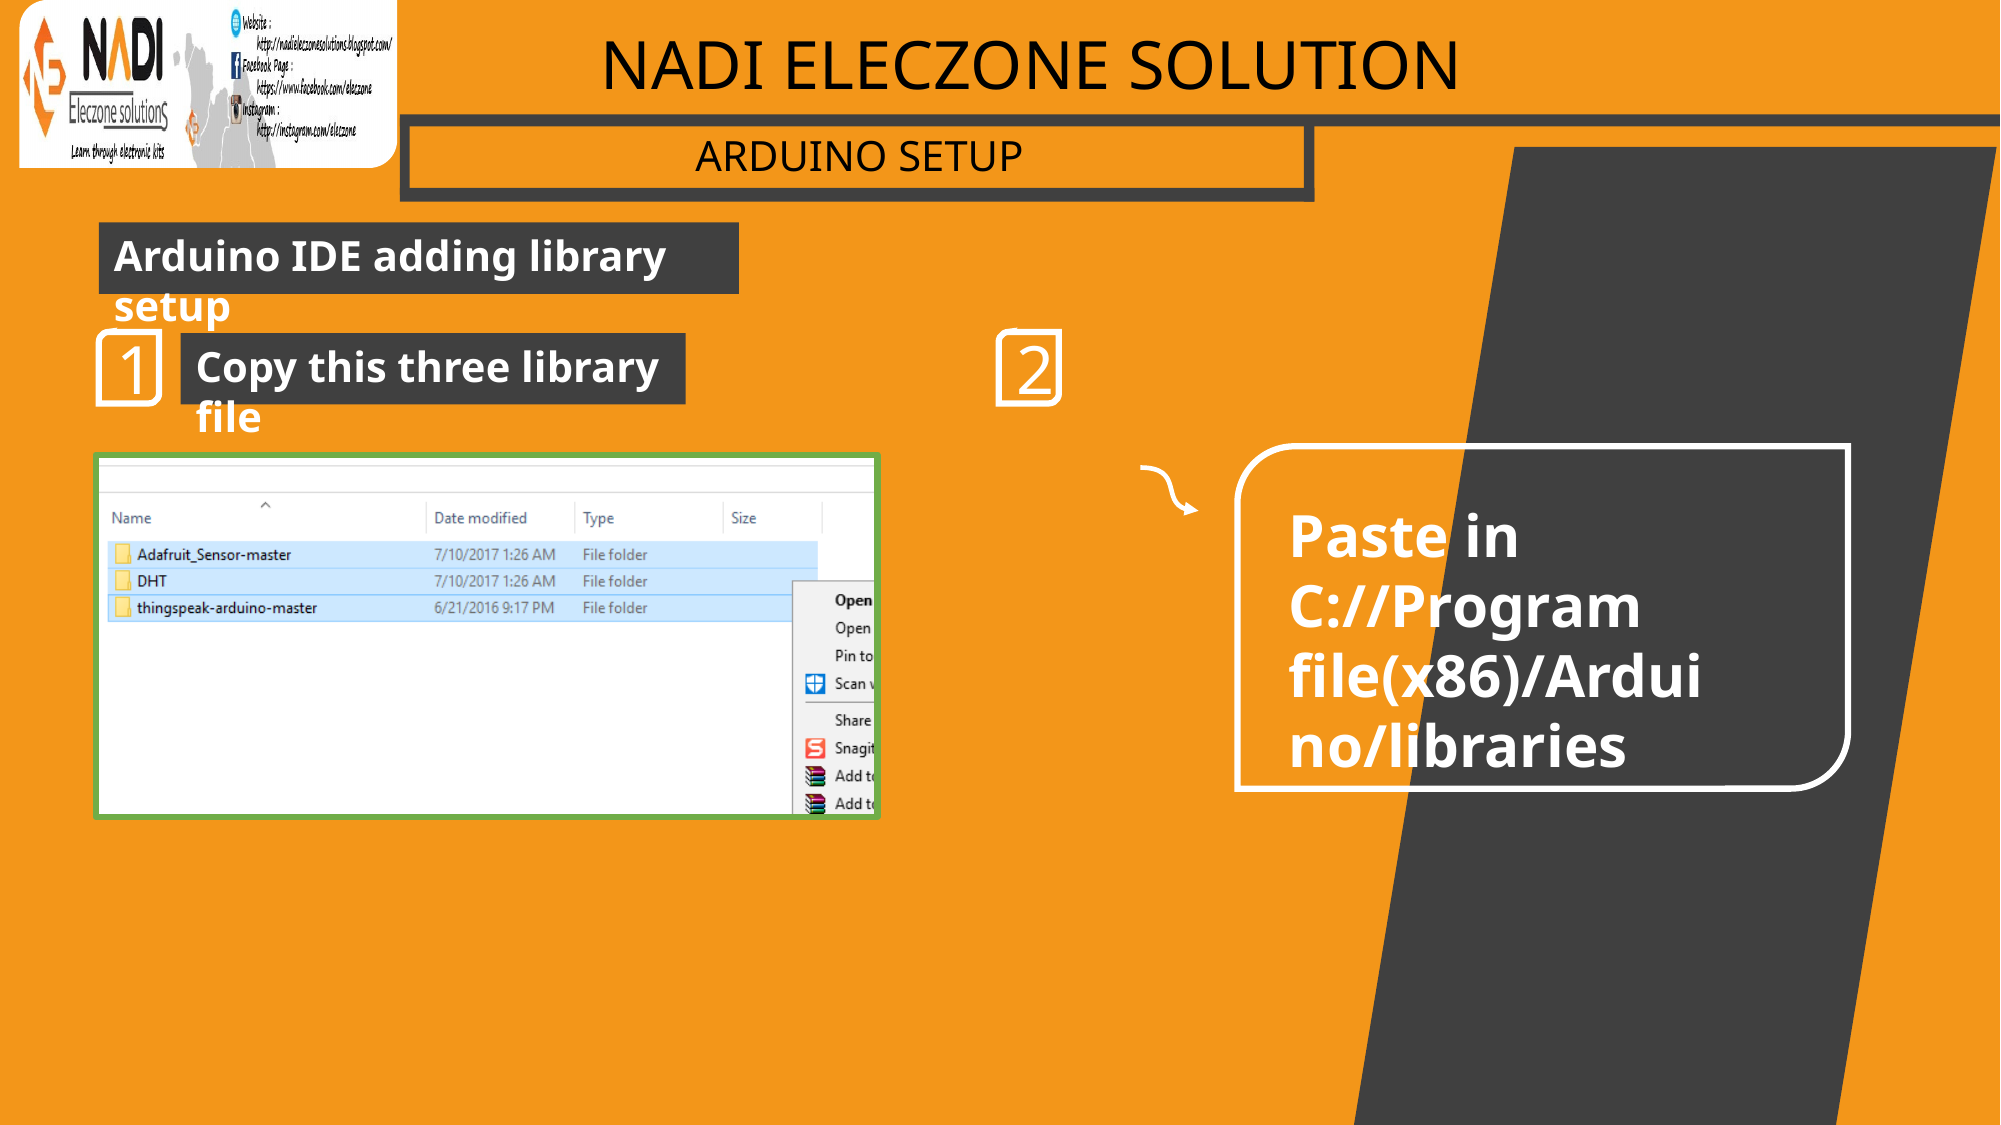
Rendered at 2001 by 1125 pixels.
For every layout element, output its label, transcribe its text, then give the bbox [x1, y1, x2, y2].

text_box 2 [997, 330, 1060, 405]
text_box Paste in C://Program file(x86)/Arduino/libraries [1274, 491, 1738, 787]
text_box [399, 113, 2000, 128]
picture [98, 457, 875, 814]
text_box ARDUINO SETUP [411, 122, 1315, 188]
text_box [399, 188, 1303, 203]
text_box [1303, 124, 1315, 203]
picture [19, 0, 398, 168]
text_box [1352, 145, 1998, 1125]
text_box Copy this three library file [180, 333, 686, 405]
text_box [1140, 467, 1199, 511]
text_box Arduino IDE adding library setup [98, 222, 739, 294]
text_box NADI ELECZONE SOLUTION [398, 15, 1788, 110]
text_box [1236, 445, 1850, 790]
text_box 1 [97, 330, 161, 405]
text_box [399, 117, 411, 196]
